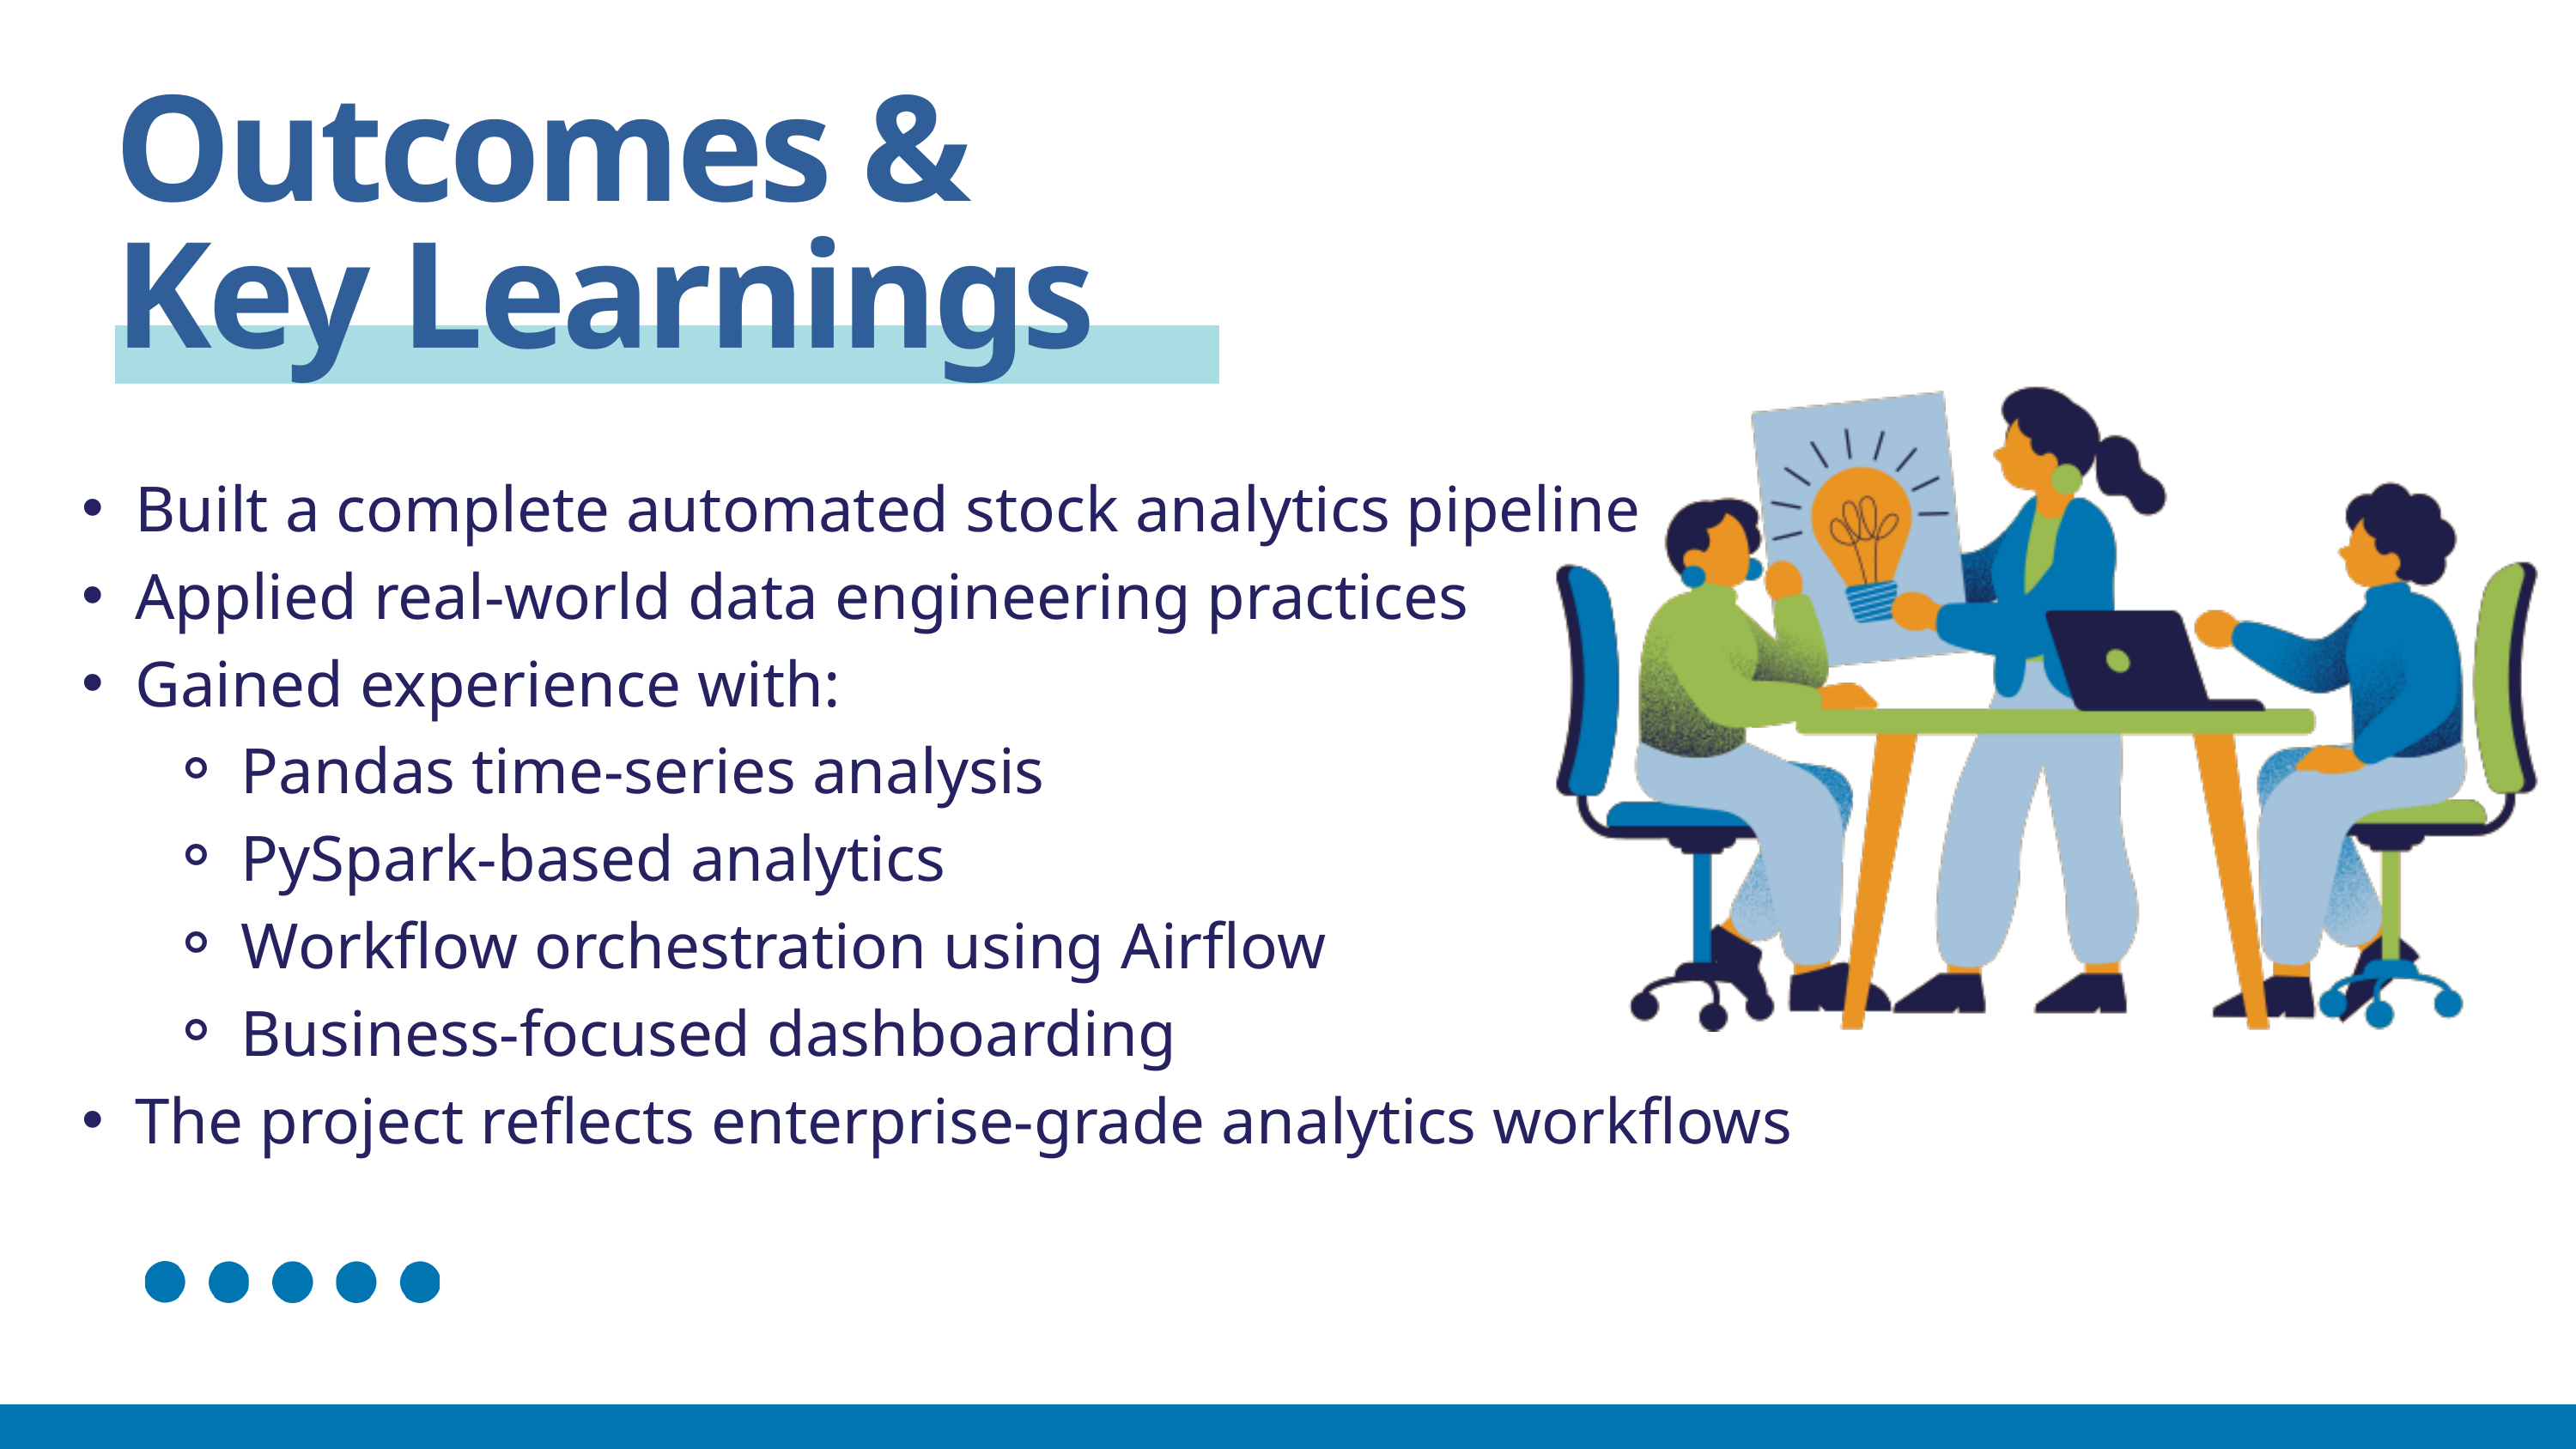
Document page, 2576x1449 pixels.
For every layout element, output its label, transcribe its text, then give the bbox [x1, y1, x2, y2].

text_box [144, 1259, 440, 1304]
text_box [0, 1404, 2576, 1449]
text_box Outcomes & Key Learnings [114, 83, 1200, 324]
text_box Built a complete automated stock analytics pipeline Applied real-world data engineering practices Gained experience with: Pandas time-series analysis PySpark-based analytics Workflow orchestration using Airflow Business-focused dashboarding The project reflects enterprise-grade analytics workflows [28, 457, 1838, 1244]
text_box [114, 324, 1220, 384]
text_box [1555, 384, 2540, 1032]
